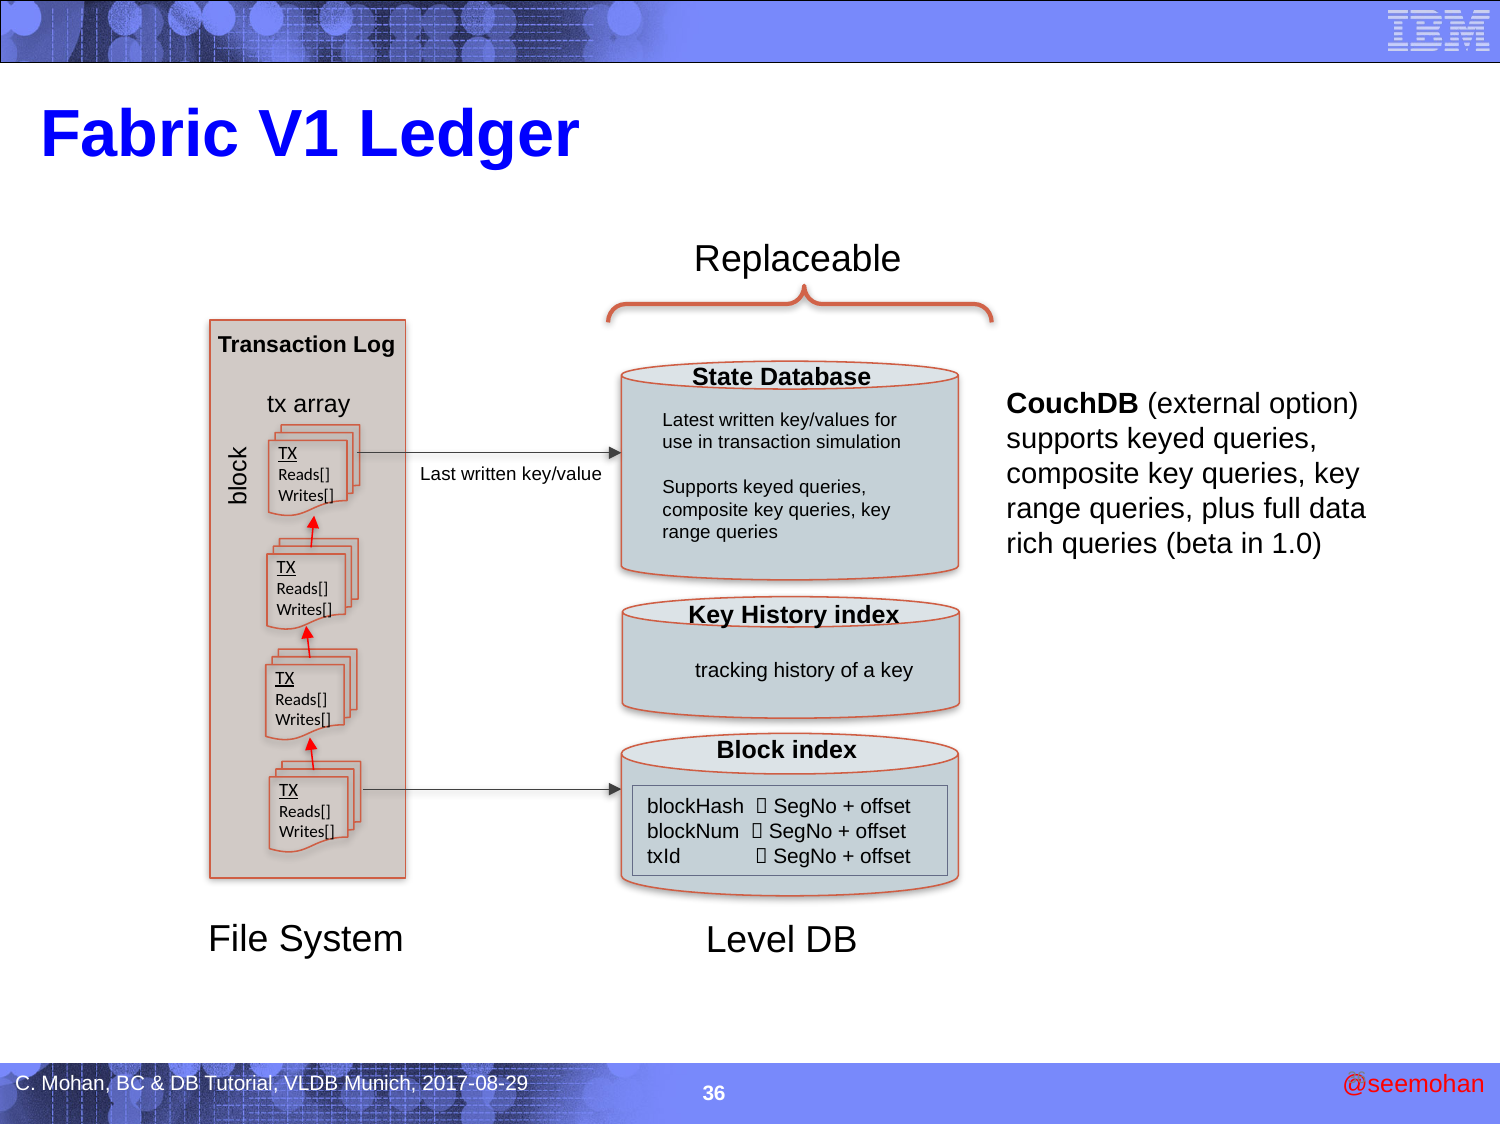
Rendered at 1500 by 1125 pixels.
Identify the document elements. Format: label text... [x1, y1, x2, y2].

text_box [272, 537, 302, 547]
text_box [620, 364, 960, 581]
text_box tx array [252, 380, 366, 425]
text_box CouchDB (external option) supports keyed queries, composite key queries, key range queries, plus full data rich queries (beta in 1.0) [991, 376, 1430, 567]
text_box Transaction Log [203, 322, 411, 365]
text_box TX Reads[] Writes[] [264, 770, 363, 849]
text_box [320, 760, 362, 770]
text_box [305, 625, 311, 659]
text_box Latest written key/values for use in transaction simulation Supports keyed queries, composite key queries, key range queries [647, 400, 934, 550]
text_box [268, 513, 304, 517]
text_box Replaceable [679, 226, 917, 286]
text_box [605, 286, 994, 323]
text_box block [213, 431, 259, 521]
text_box TX Reads[] Writes[] [263, 433, 362, 513]
text_box Level DB [691, 907, 873, 968]
text_box [271, 648, 300, 657]
text_box [275, 760, 304, 770]
text_box State Database [677, 353, 931, 399]
text_box File System [193, 906, 419, 967]
text_box Last written key/value [405, 454, 642, 492]
text_box TX Reads[] Writes[] [261, 547, 361, 626]
text_box Fabric V1 Ledger [25, 90, 1470, 173]
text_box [309, 737, 314, 771]
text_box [622, 590, 960, 719]
text_box [209, 365, 406, 879]
text_box [266, 626, 301, 630]
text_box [307, 511, 312, 548]
picture [0, 1063, 1500, 1124]
text_box [317, 537, 359, 547]
text_box [265, 737, 303, 741]
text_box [621, 726, 959, 897]
picture [1, 1, 1500, 62]
text_box [268, 849, 307, 853]
text_box TX Reads[] Writes[] [260, 657, 359, 737]
text_box [274, 425, 361, 433]
text_box [315, 648, 358, 657]
